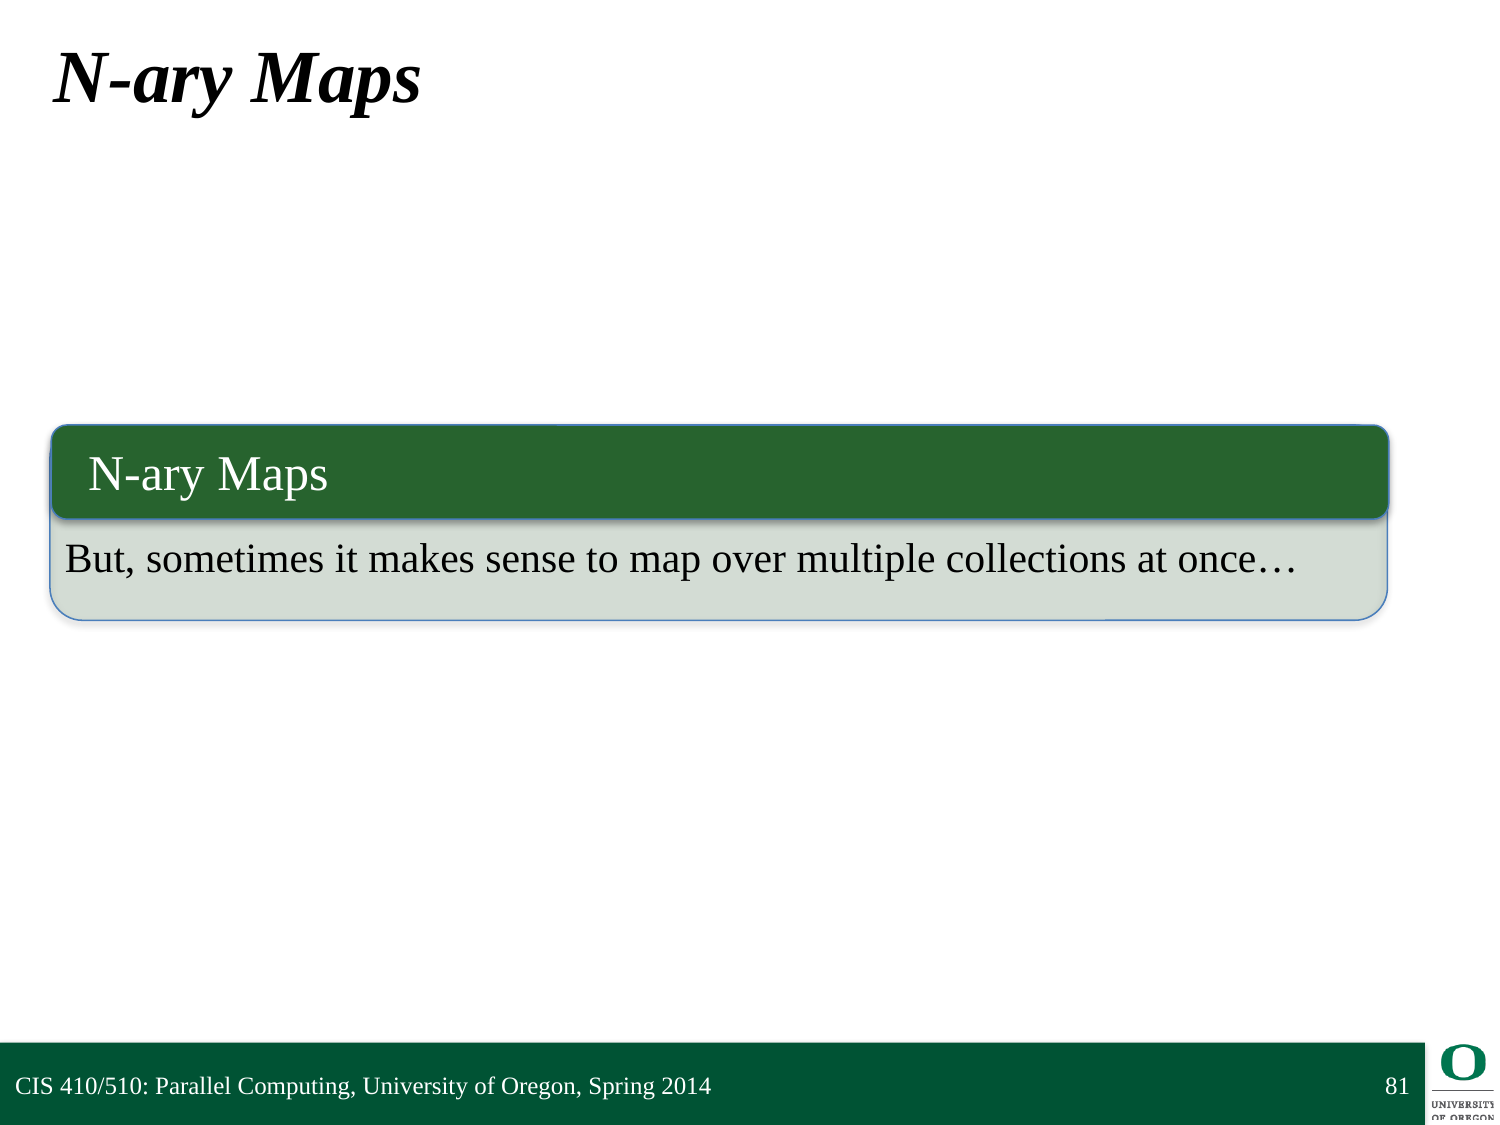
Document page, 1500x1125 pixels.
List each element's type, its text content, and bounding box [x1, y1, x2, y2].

title N-ary Maps [39, 0, 1500, 145]
footer CIS 410/510: Parallel Computing, University of Oregon, Spring 2014 [0, 1044, 988, 1125]
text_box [49, 424, 1390, 621]
slide_number 81 [1074, 1044, 1425, 1125]
